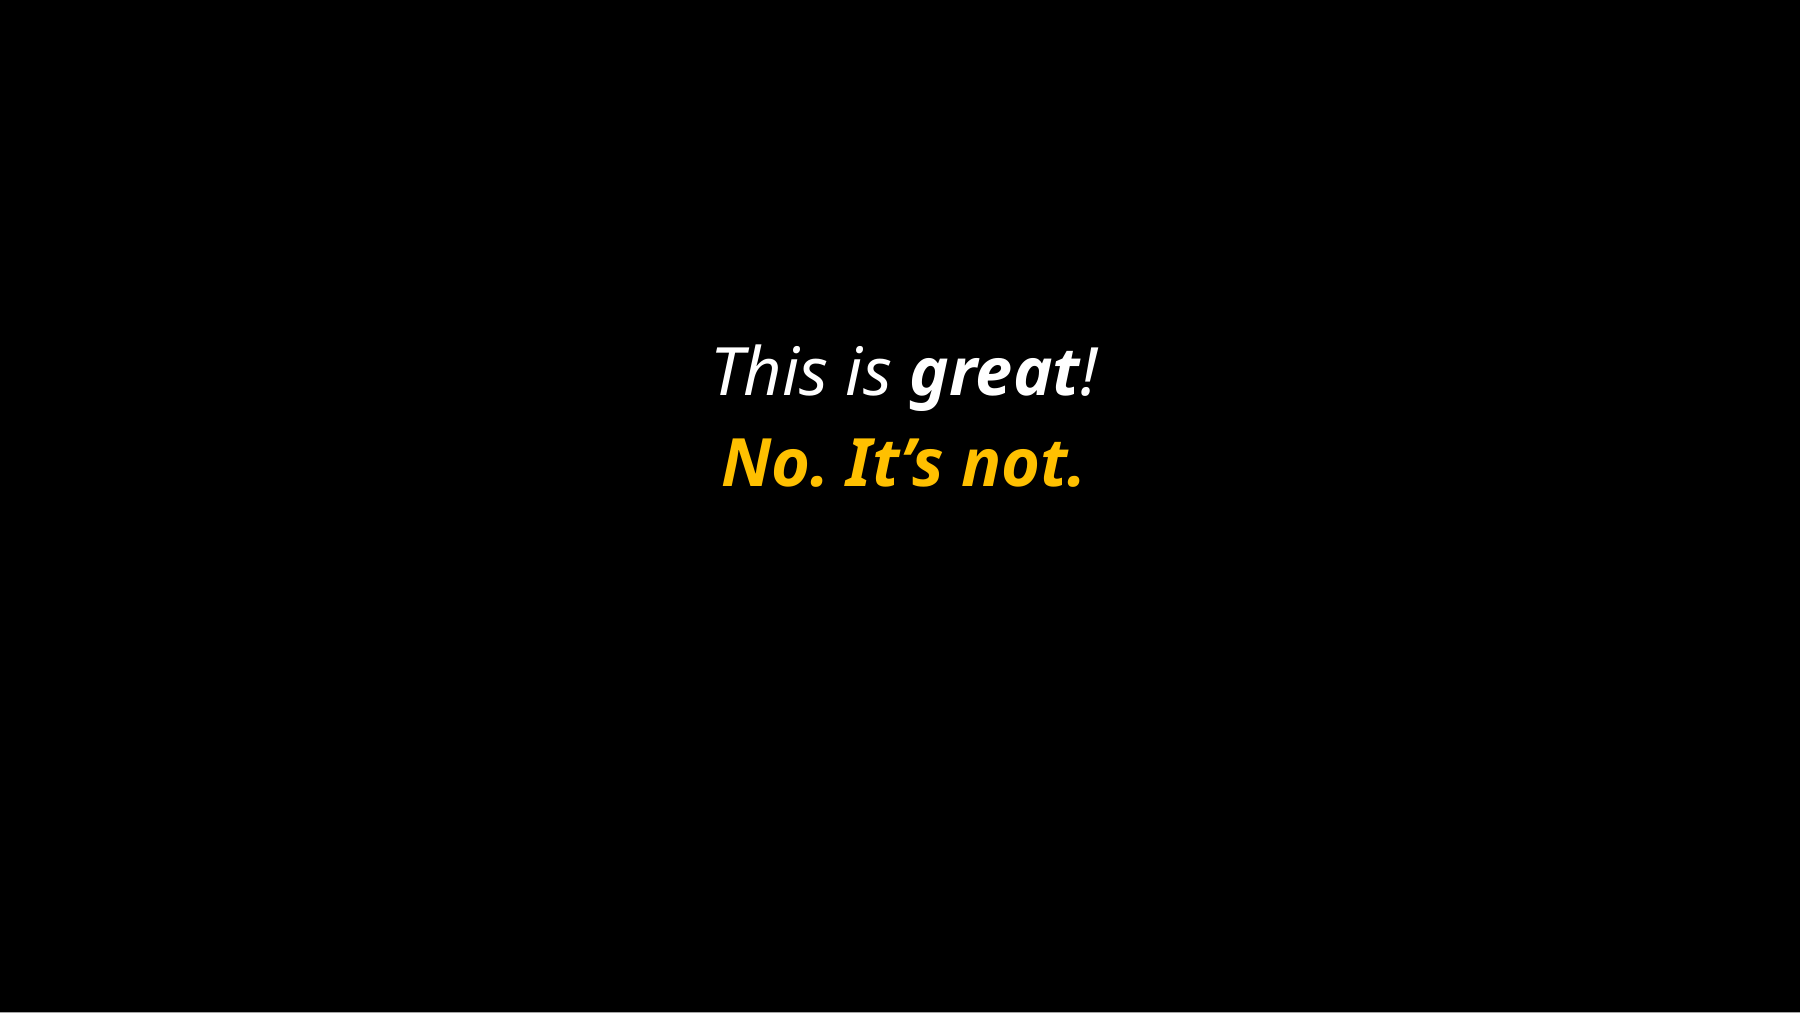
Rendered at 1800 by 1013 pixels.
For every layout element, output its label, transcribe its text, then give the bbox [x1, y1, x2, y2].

list This is great! No. It’s not. [117, 330, 1692, 682]
